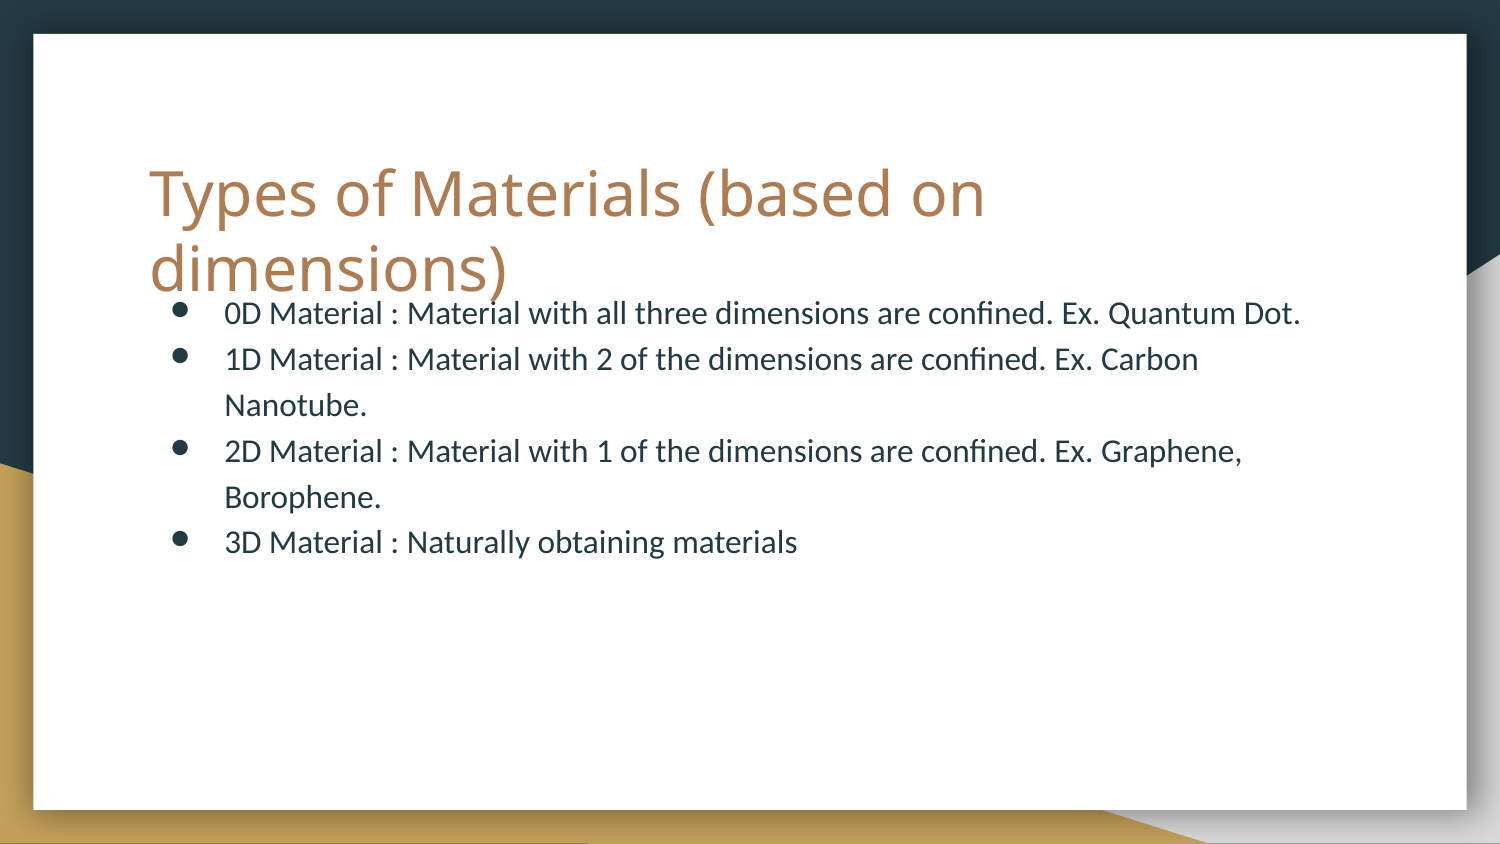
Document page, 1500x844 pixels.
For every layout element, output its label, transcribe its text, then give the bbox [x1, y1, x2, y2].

list 0D Material : Material with all three dimensions are confined. Ex. Quantum Dot. 1D Material : Material with 2 of the dimensions are confined. Ex. Carbon Nanotube. 2D Material : Material with 1 of the dimensions are confined. Ex. Graphene, Borophene. 3D Material : Naturally obtaining materials [134, 270, 1366, 775]
title Types of Materials (based on dimensions) [134, 138, 1366, 270]
